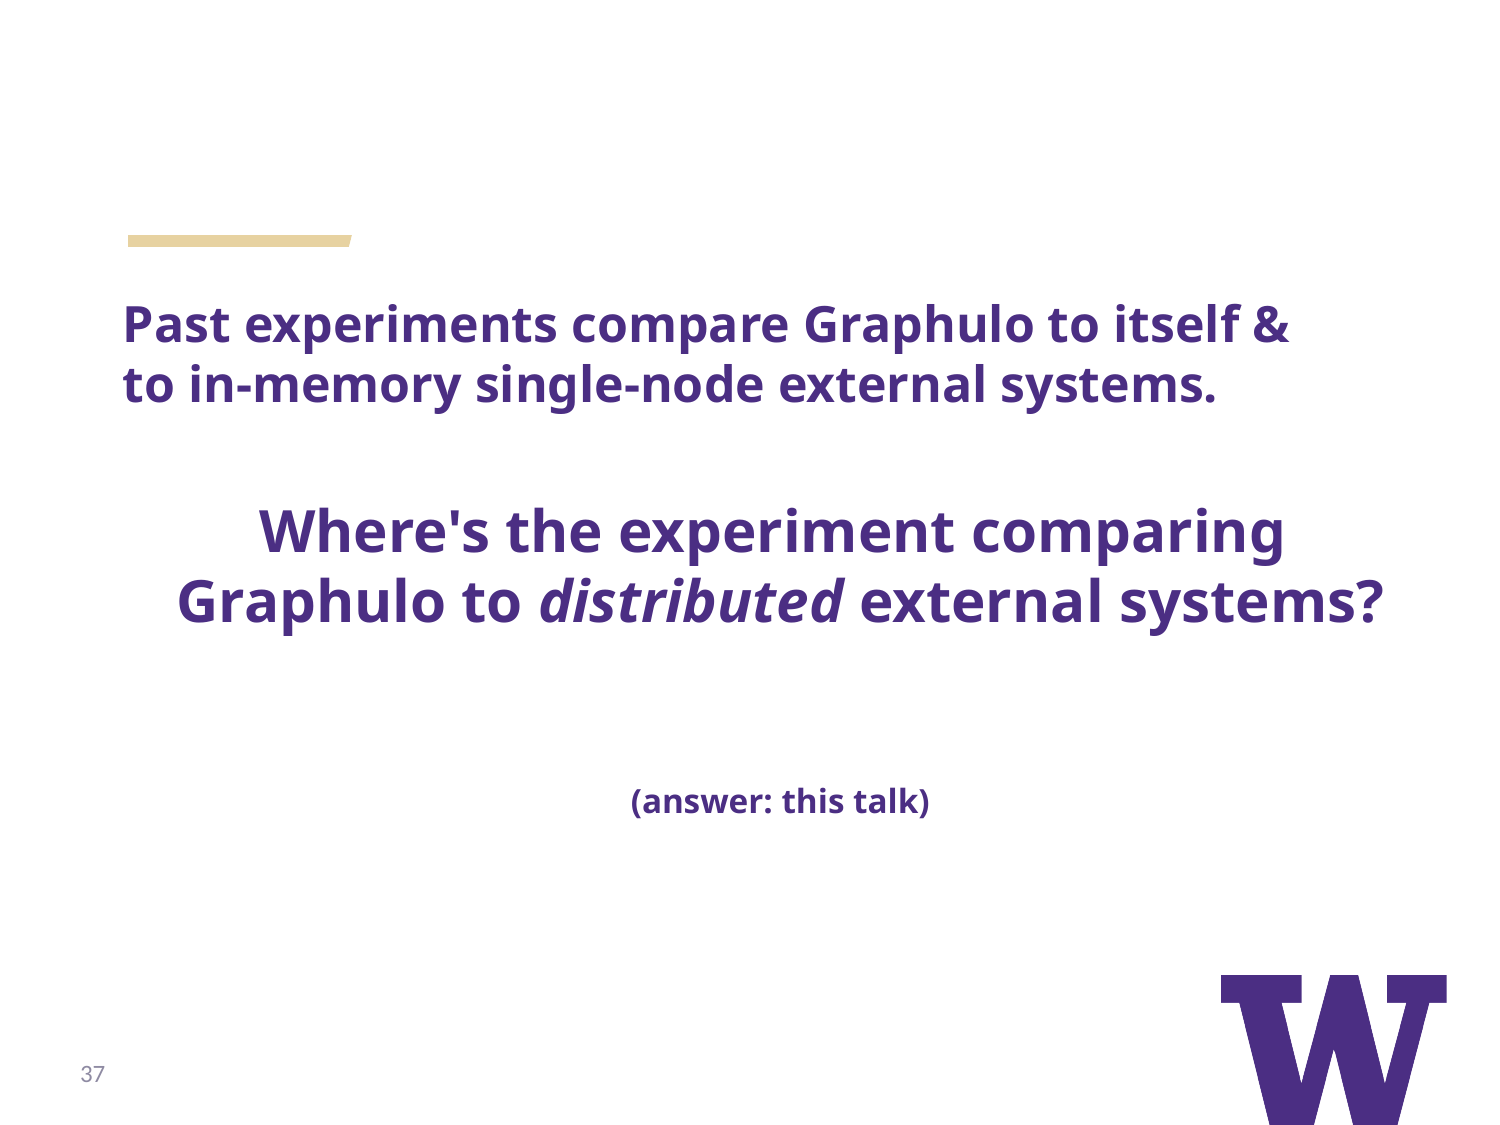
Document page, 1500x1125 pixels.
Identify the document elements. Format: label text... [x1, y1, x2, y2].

list Past experiments compare Graphulo to itself & to in-memory single-node external systems. Where's the experiment comparing Graphulo to distributed external systems? (answer: this talk) [108, 284, 1453, 944]
picture [128, 235, 352, 247]
picture [1221, 975, 1447, 1125]
slide_number 37 [64, 1042, 403, 1103]
